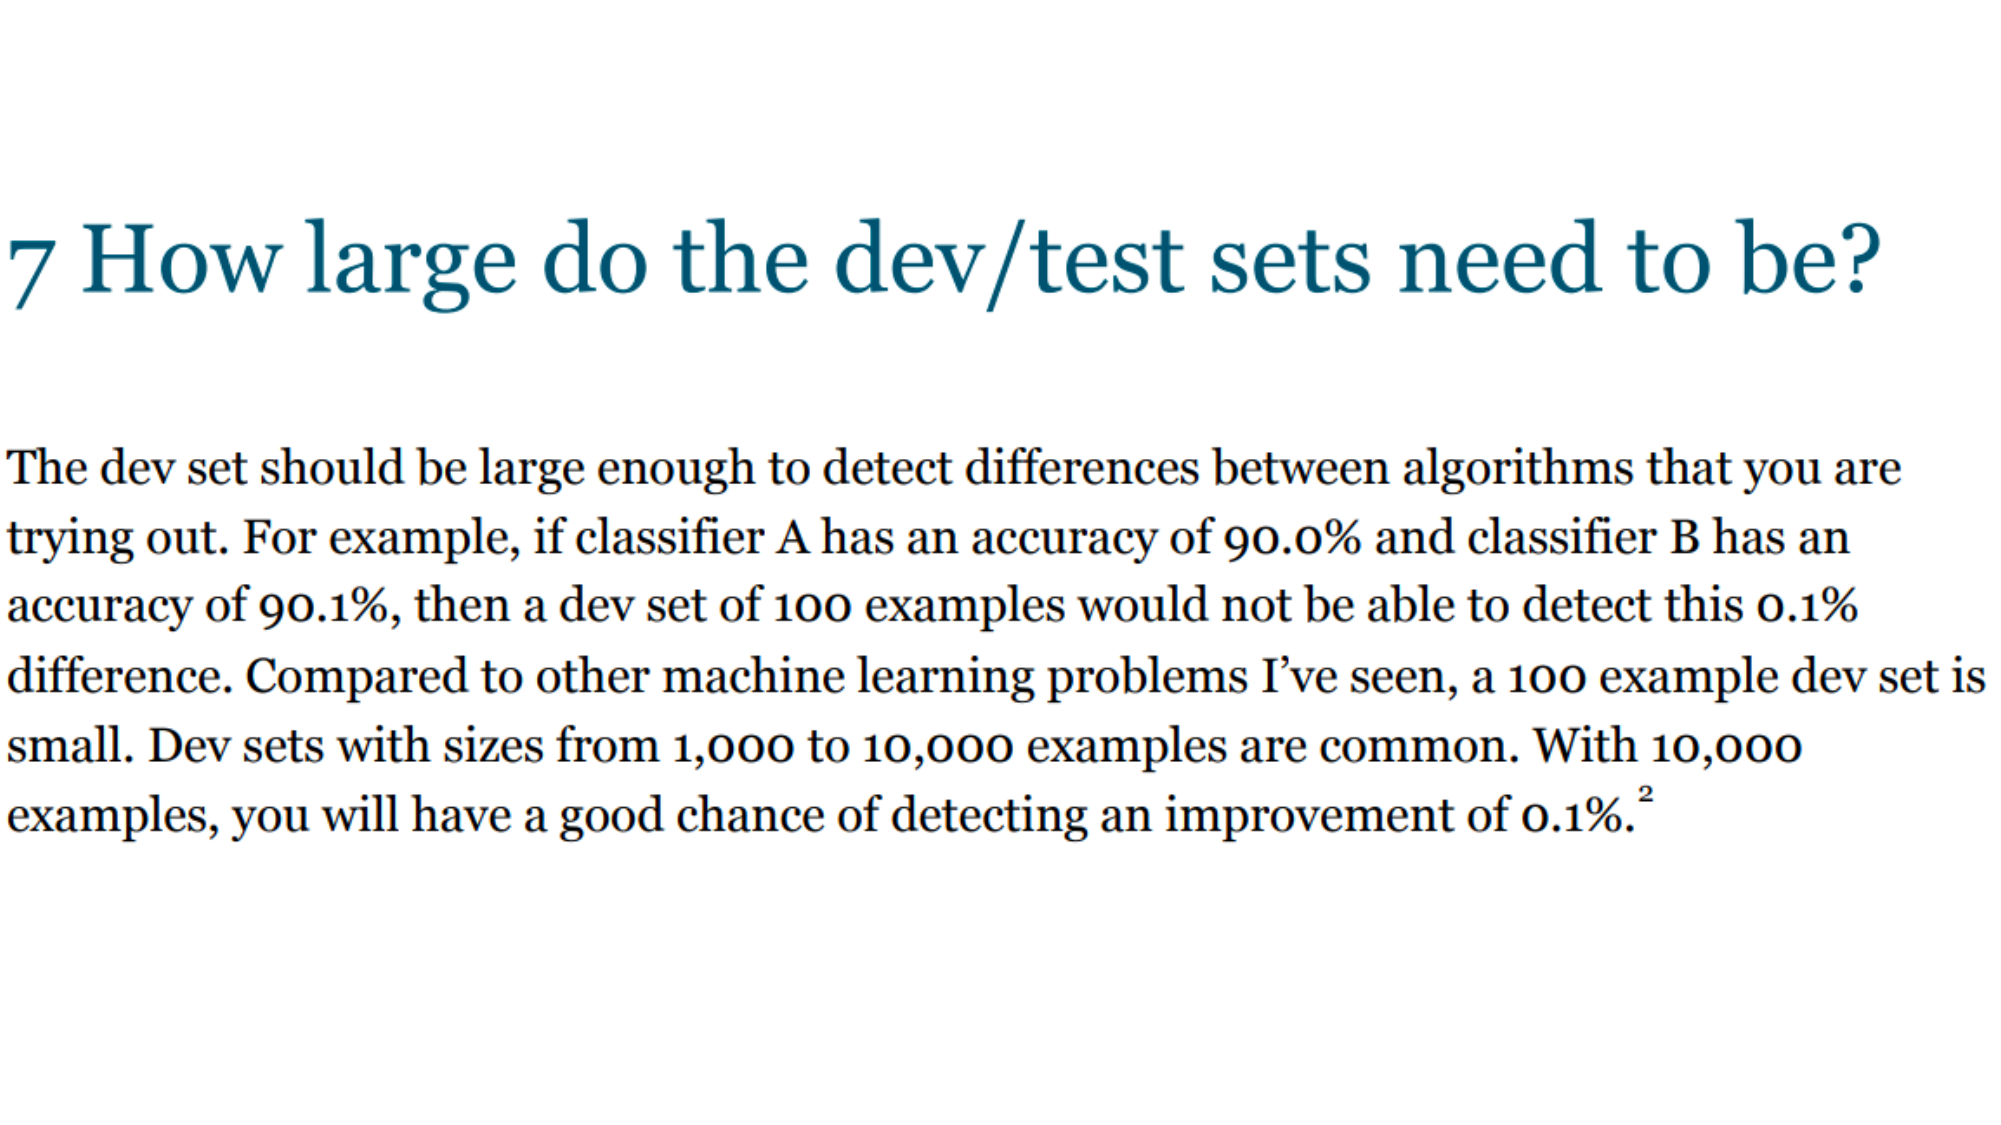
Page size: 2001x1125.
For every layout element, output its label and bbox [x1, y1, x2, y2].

picture [0, 201, 2000, 848]
